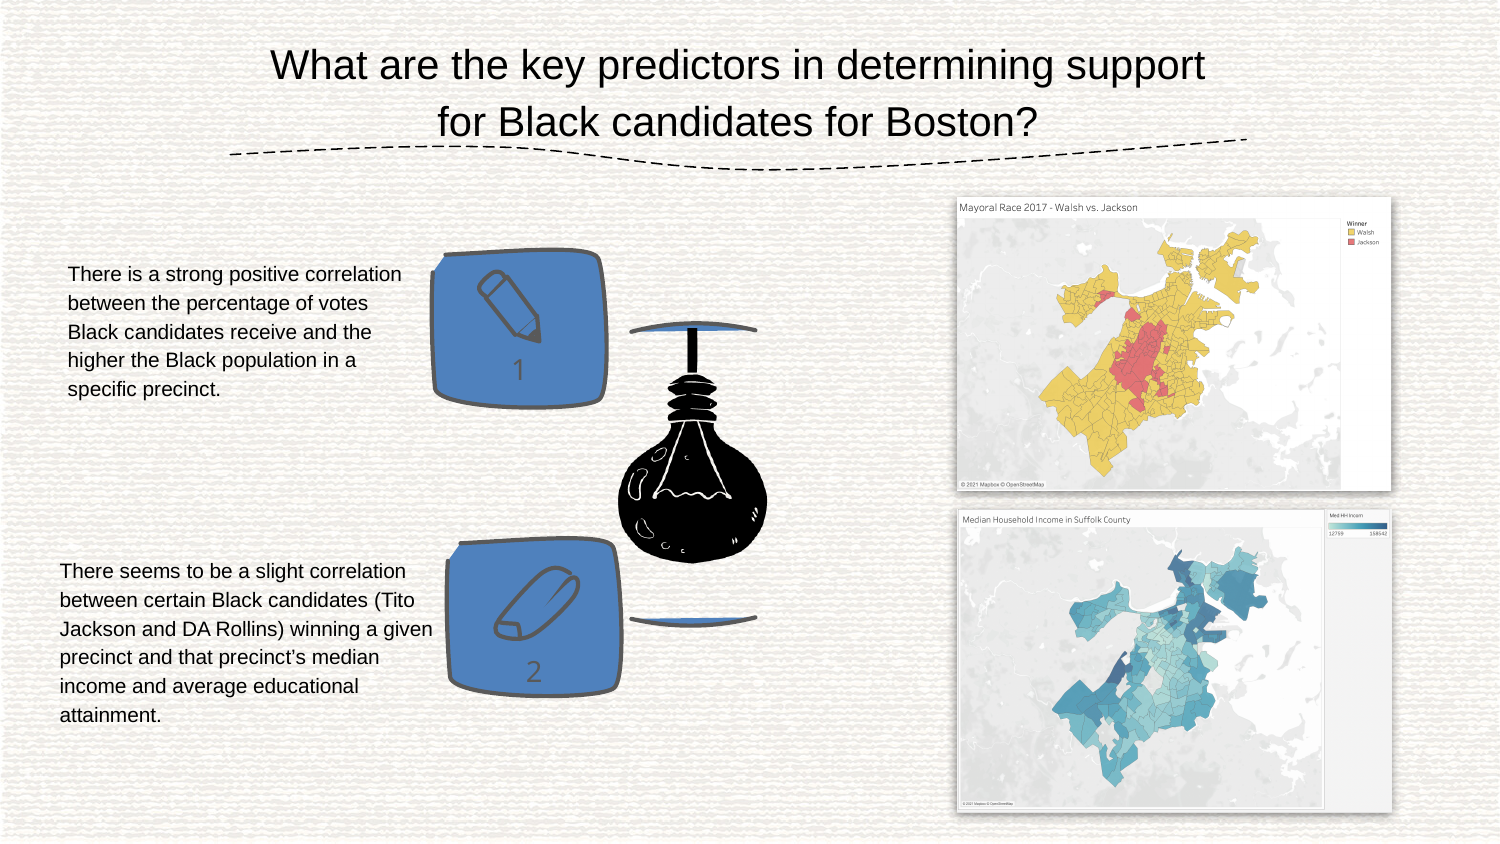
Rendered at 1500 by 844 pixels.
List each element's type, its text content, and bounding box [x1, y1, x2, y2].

text_box There seems to be a slight correlation between certain Black candidates (Tito Jackson and DA Rollins) winning a given precinct and that precinct’s median income and average educational attainment. [44, 546, 448, 734]
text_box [229, 22, 1247, 170]
text_box There is a strong positive correlation between the percentage of votes Black candidates receive and the higher the Black population in a specific precinct. [52, 249, 430, 409]
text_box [431, 249, 904, 697]
picture [0, 0, 1500, 844]
